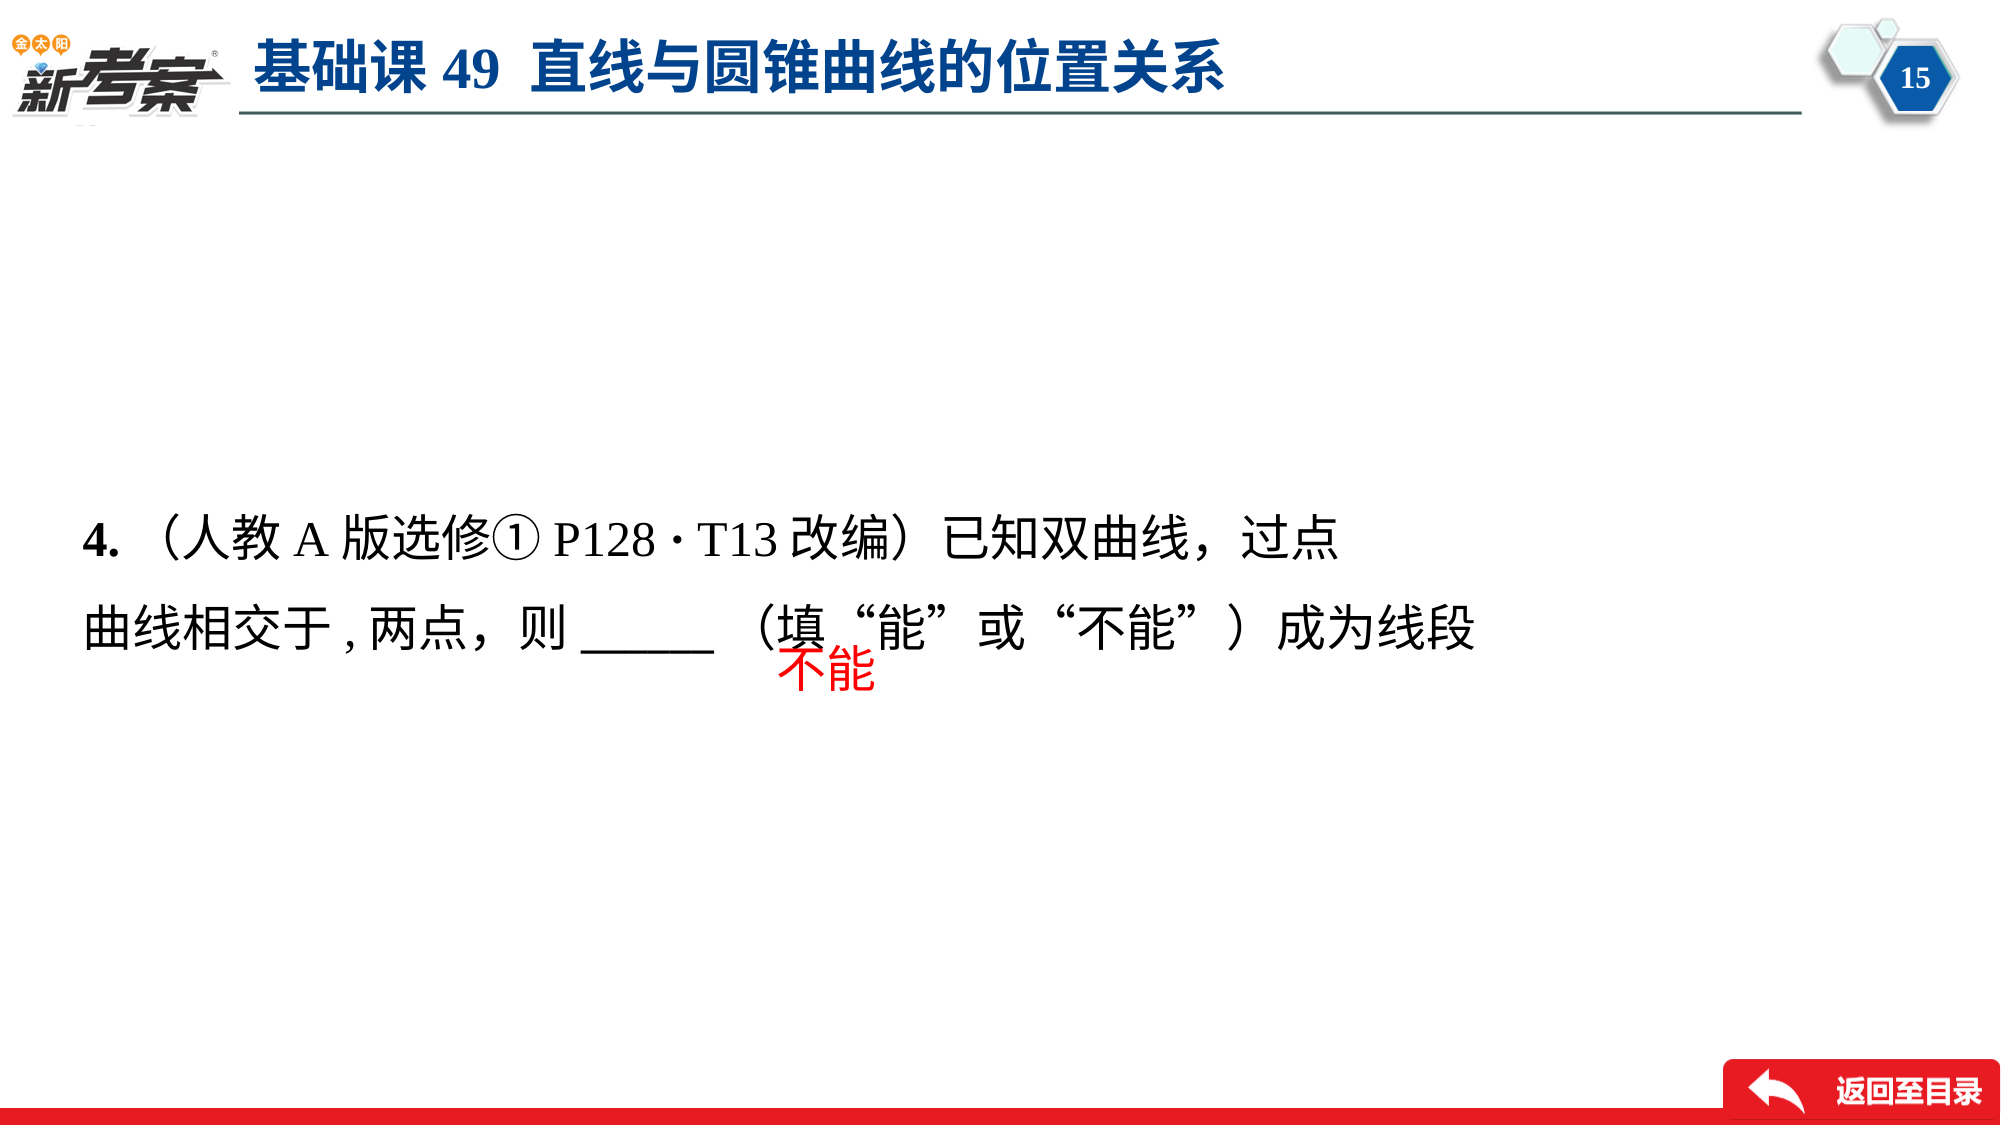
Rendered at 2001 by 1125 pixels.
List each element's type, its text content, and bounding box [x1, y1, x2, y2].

text_box 不能 [758, 609, 895, 689]
picture [0, 0, 2001, 1125]
